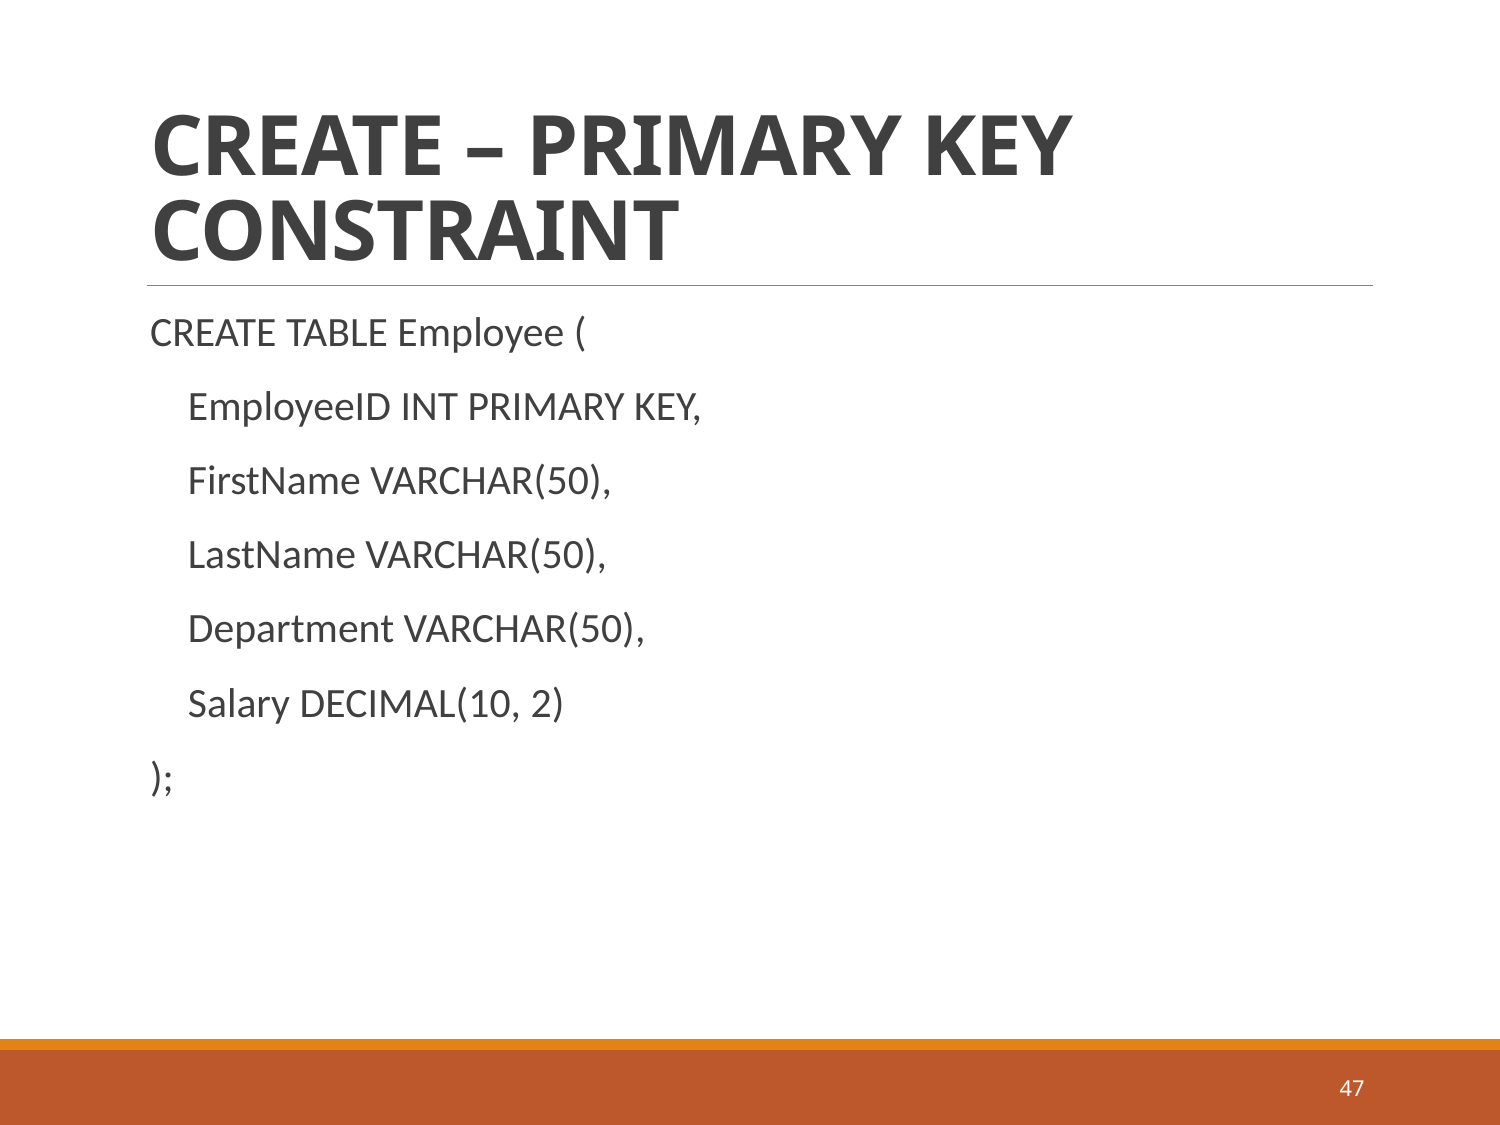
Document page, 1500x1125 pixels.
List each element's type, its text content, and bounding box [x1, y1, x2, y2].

slide_number 47 [1218, 1059, 1380, 1120]
list CREATE TABLE Employee ( EmployeeID INT PRIMARY KEY, FirstName VARCHAR(50), LastName VARCHAR(50), Department VARCHAR(50), Salary DECIMAL(10, 2) ); [135, 302, 1373, 963]
title CREATE – PRIMARY KEY CONSTRAINT [135, 47, 1373, 285]
